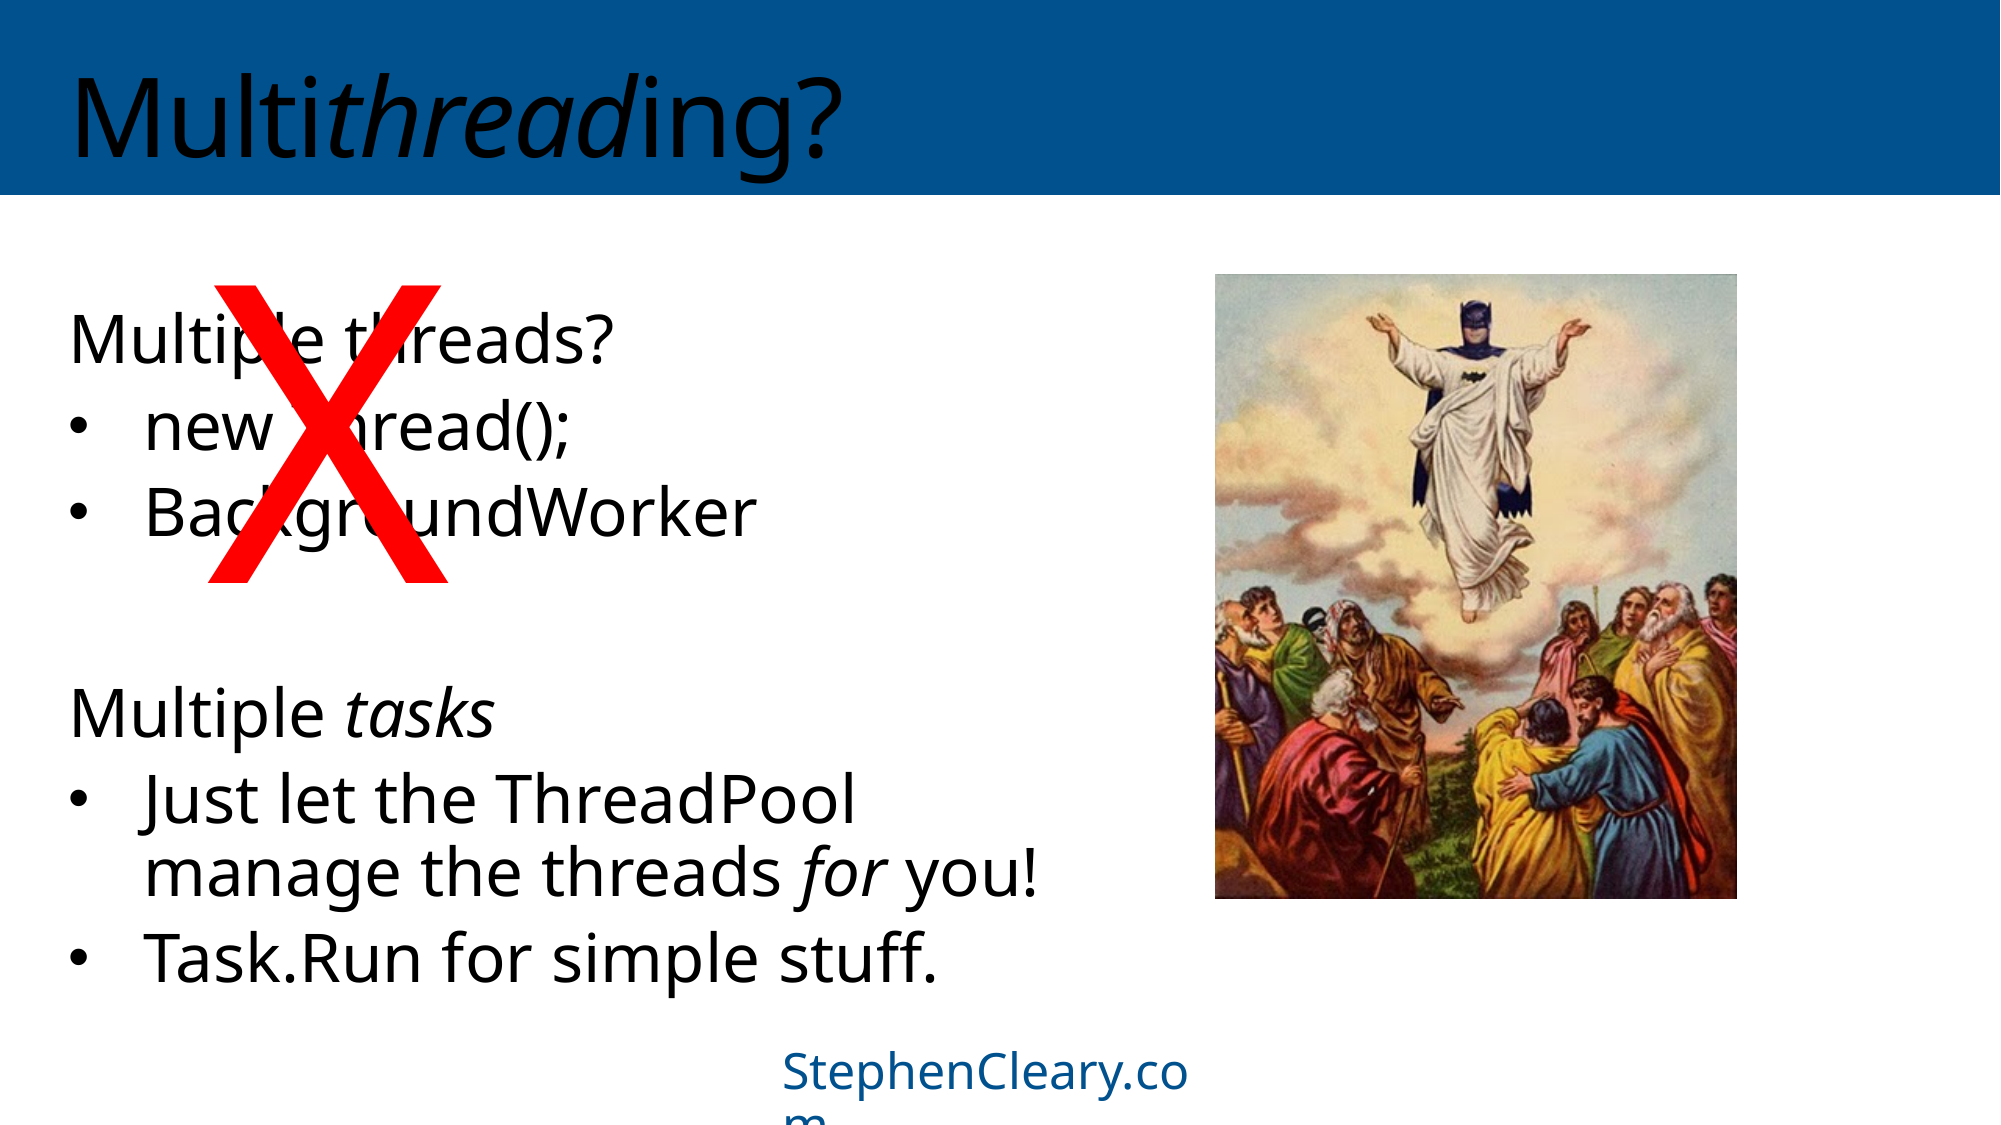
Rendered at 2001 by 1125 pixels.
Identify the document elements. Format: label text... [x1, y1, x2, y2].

title Multithreading? [44, 47, 1957, 196]
text_box Multiple tasks Just let the ThreadPool manage the threads for you! Task.Run for simple stuff. [44, 569, 1956, 1012]
text_box X [182, 208, 715, 569]
list Multiple threads? new Thread(); BackgroundWorker [44, 196, 1956, 569]
picture [1214, 273, 1738, 900]
